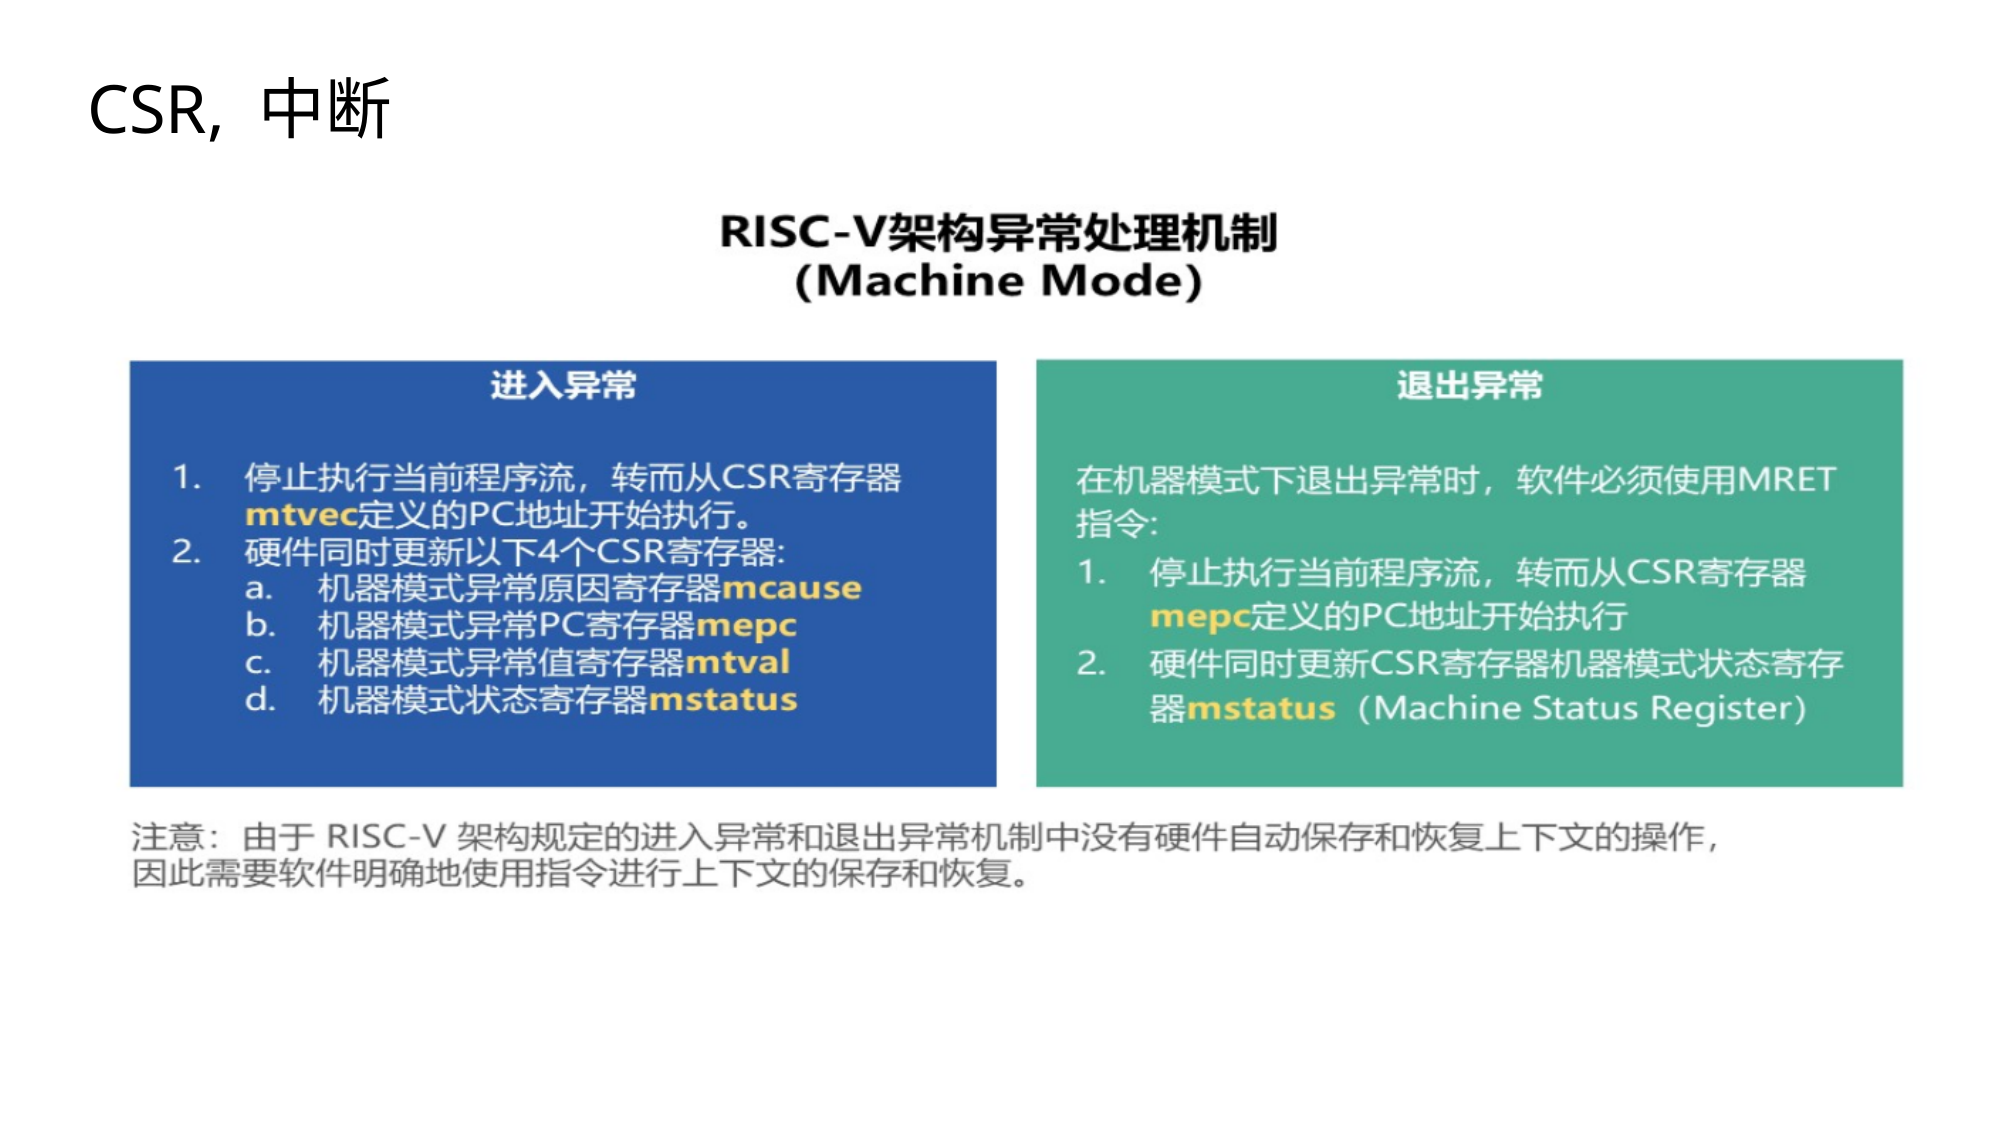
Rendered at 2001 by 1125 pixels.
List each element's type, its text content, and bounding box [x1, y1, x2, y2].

title CSR, 中断 [71, 52, 1091, 172]
picture [71, 204, 1944, 898]
